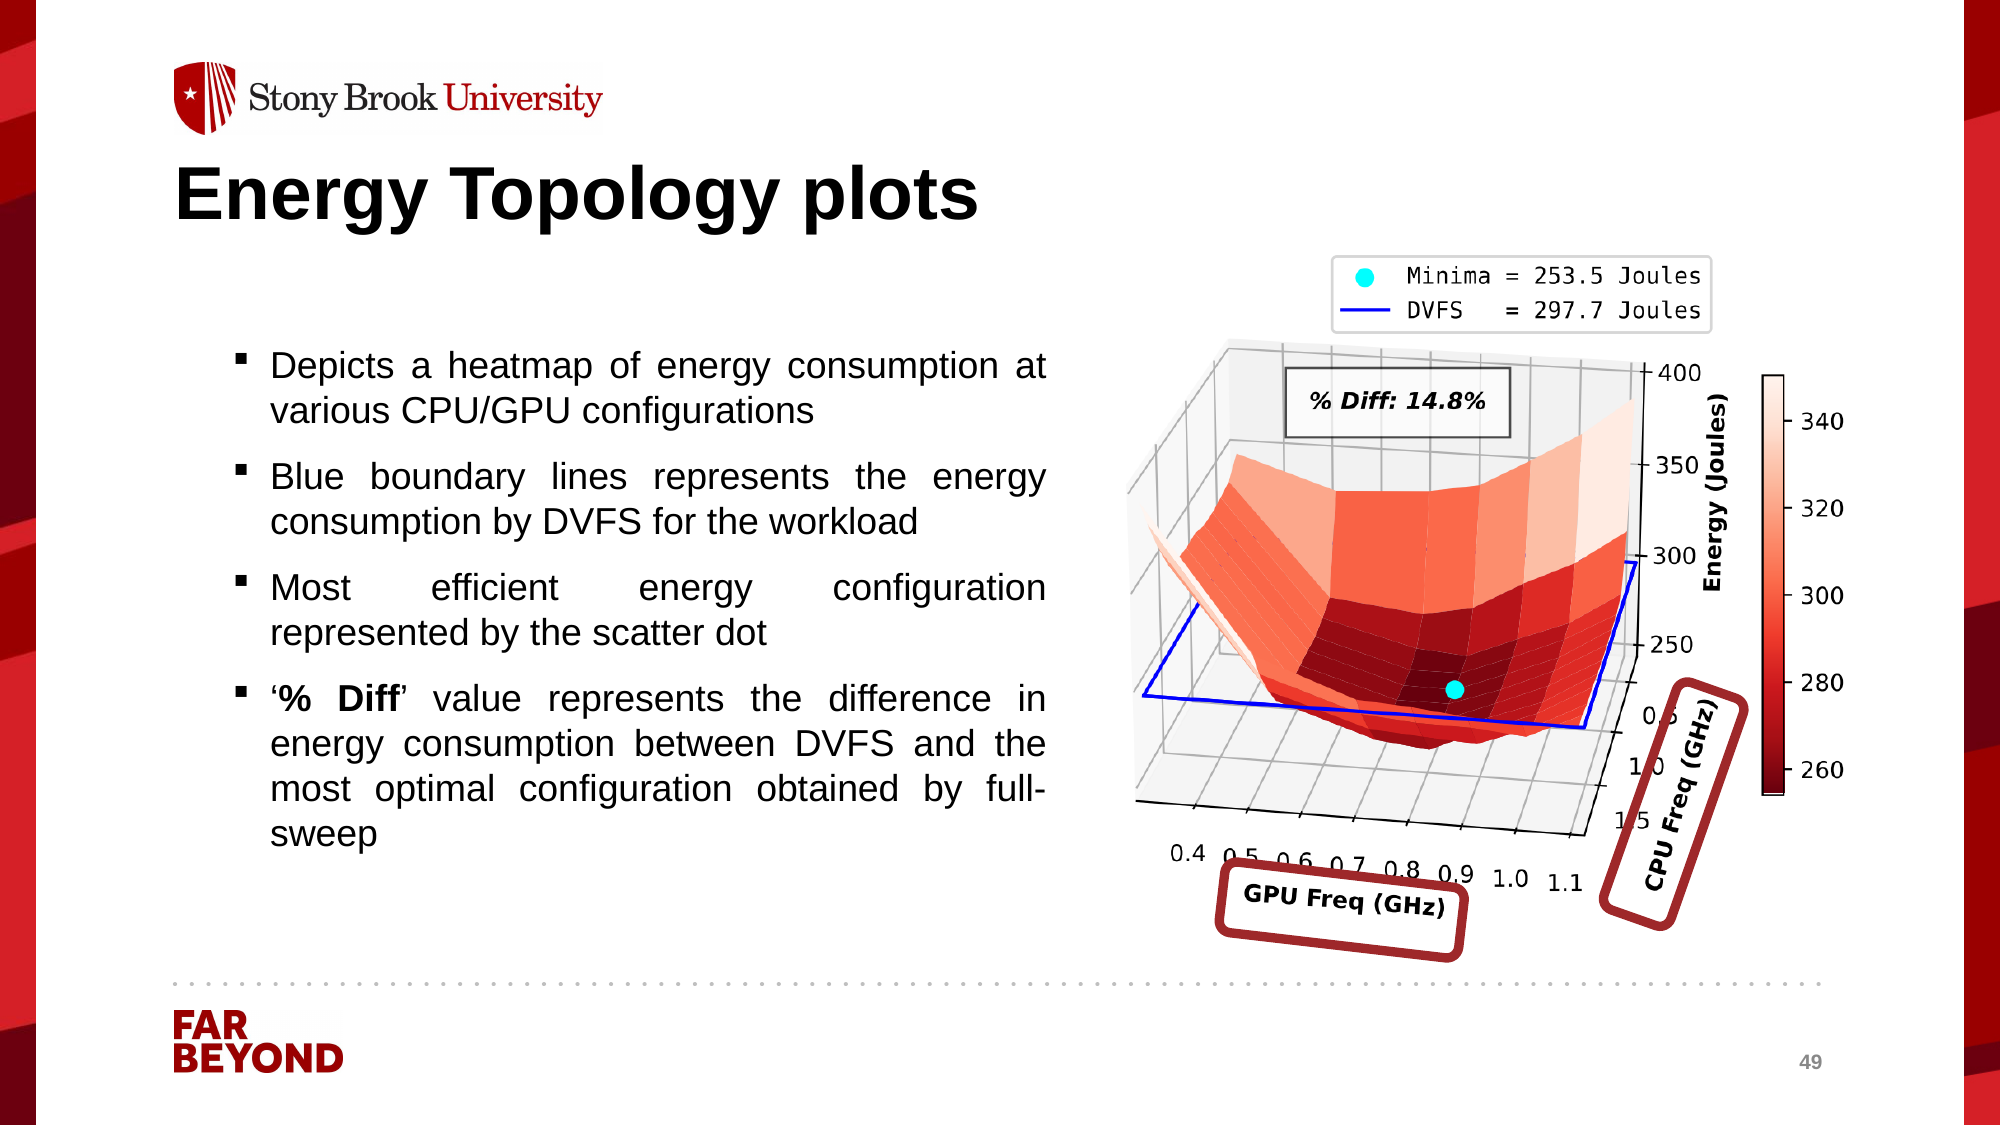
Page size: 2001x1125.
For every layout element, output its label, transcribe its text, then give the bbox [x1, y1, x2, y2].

picture [1964, 0, 2000, 1125]
picture [174, 1010, 343, 1073]
text_box [1256, 938, 1462, 960]
picture [0, 0, 36, 1125]
picture [174, 62, 603, 135]
text_box Energy Topology plots [174, 169, 1825, 255]
slide_number 49 [1387, 1031, 1838, 1092]
picture [1116, 241, 1854, 930]
list Depicts a heatmap of energy consumption at various CPU/GPU configurations Blue boundary lines represents the energy consumption by DVFS for the workload Most efficient energy configuration represented by the scatter dot ‘% Diff’ value represents the difference in energy consumption between DVFS and the most optimal configuration obtained by full-sweep [180, 333, 1062, 764]
